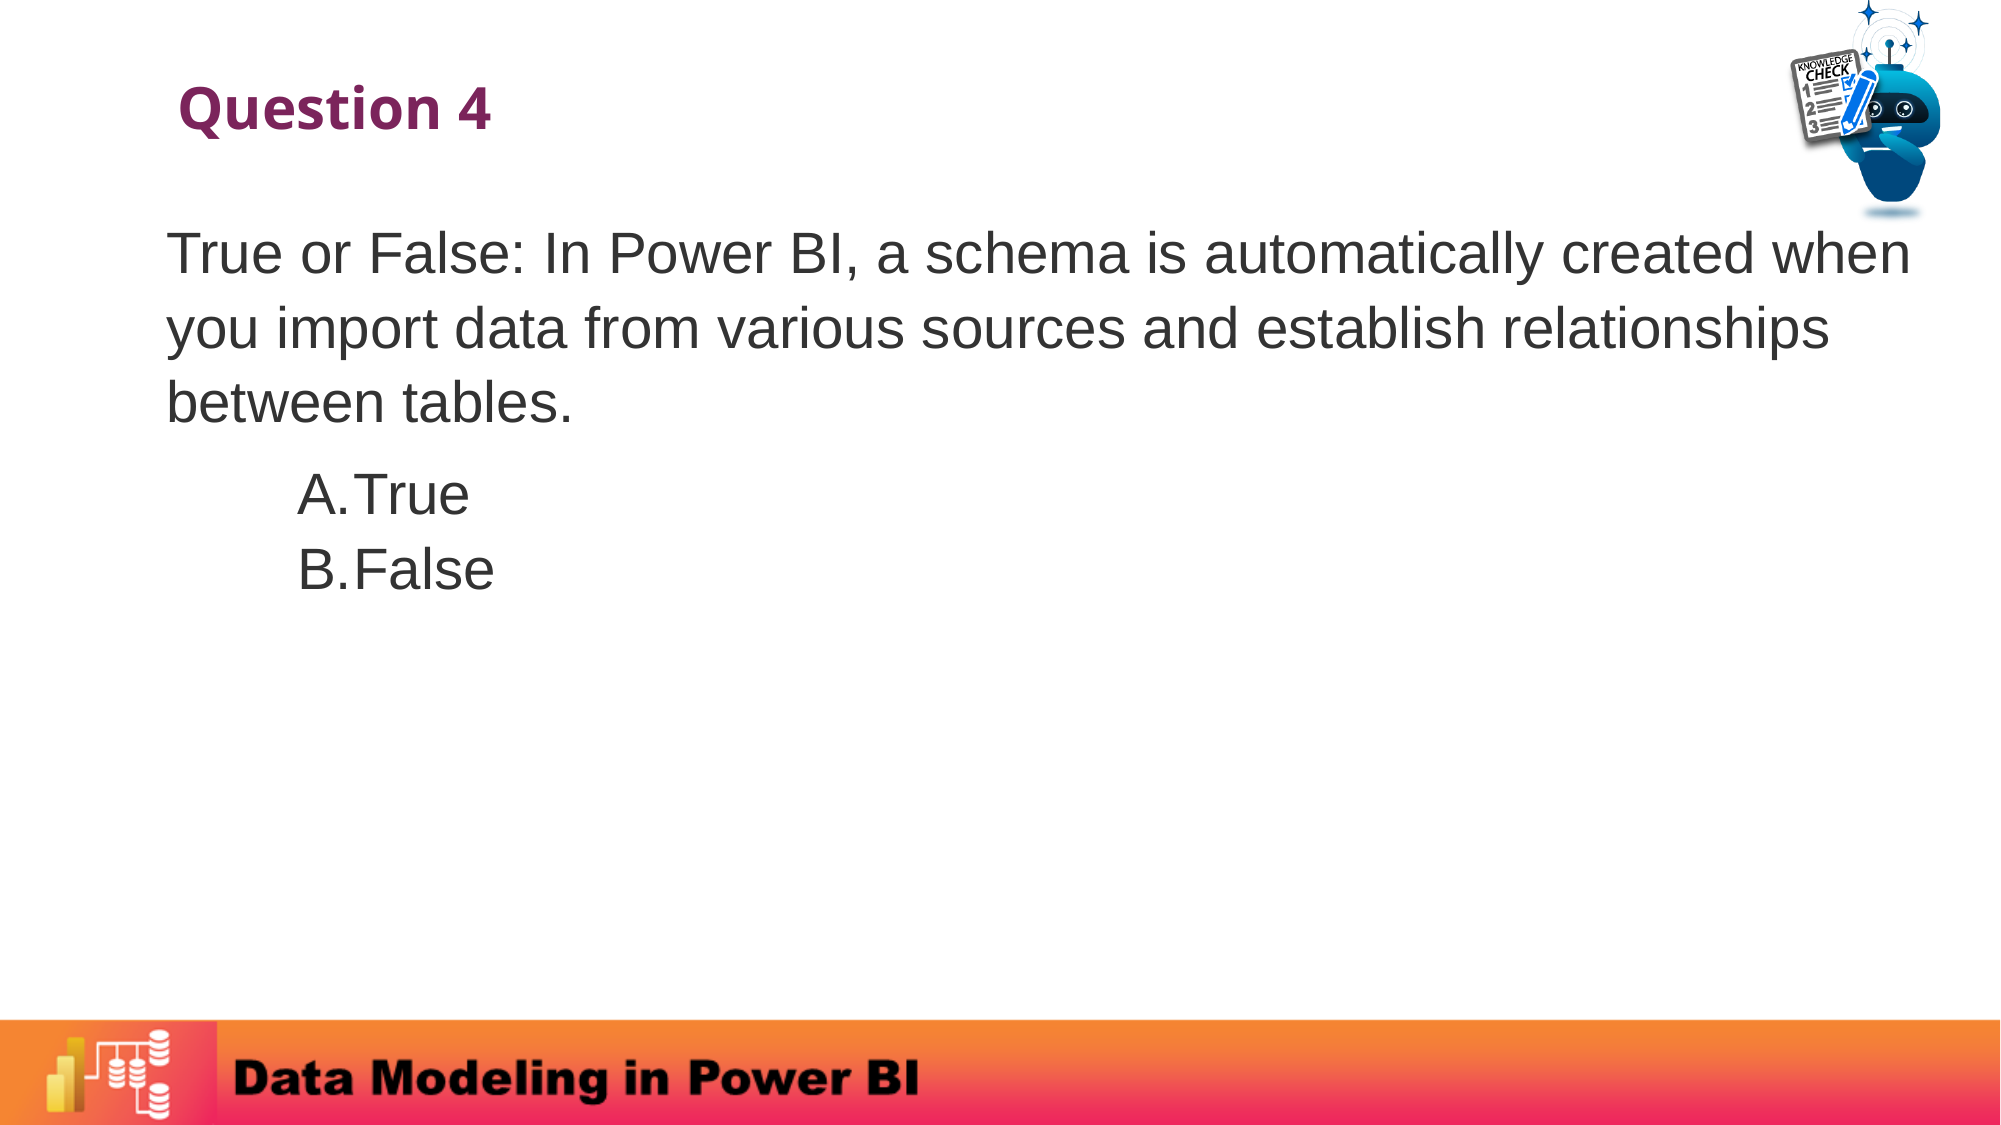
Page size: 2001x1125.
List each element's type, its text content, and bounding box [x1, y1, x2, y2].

picture [0, 0, 2001, 1125]
text_box True or False: In Power BI, a schema is automatically created when you import data from various sources and establish relationships between tables. True False [113, 202, 1972, 705]
text_box Question 4 [163, 58, 1163, 149]
